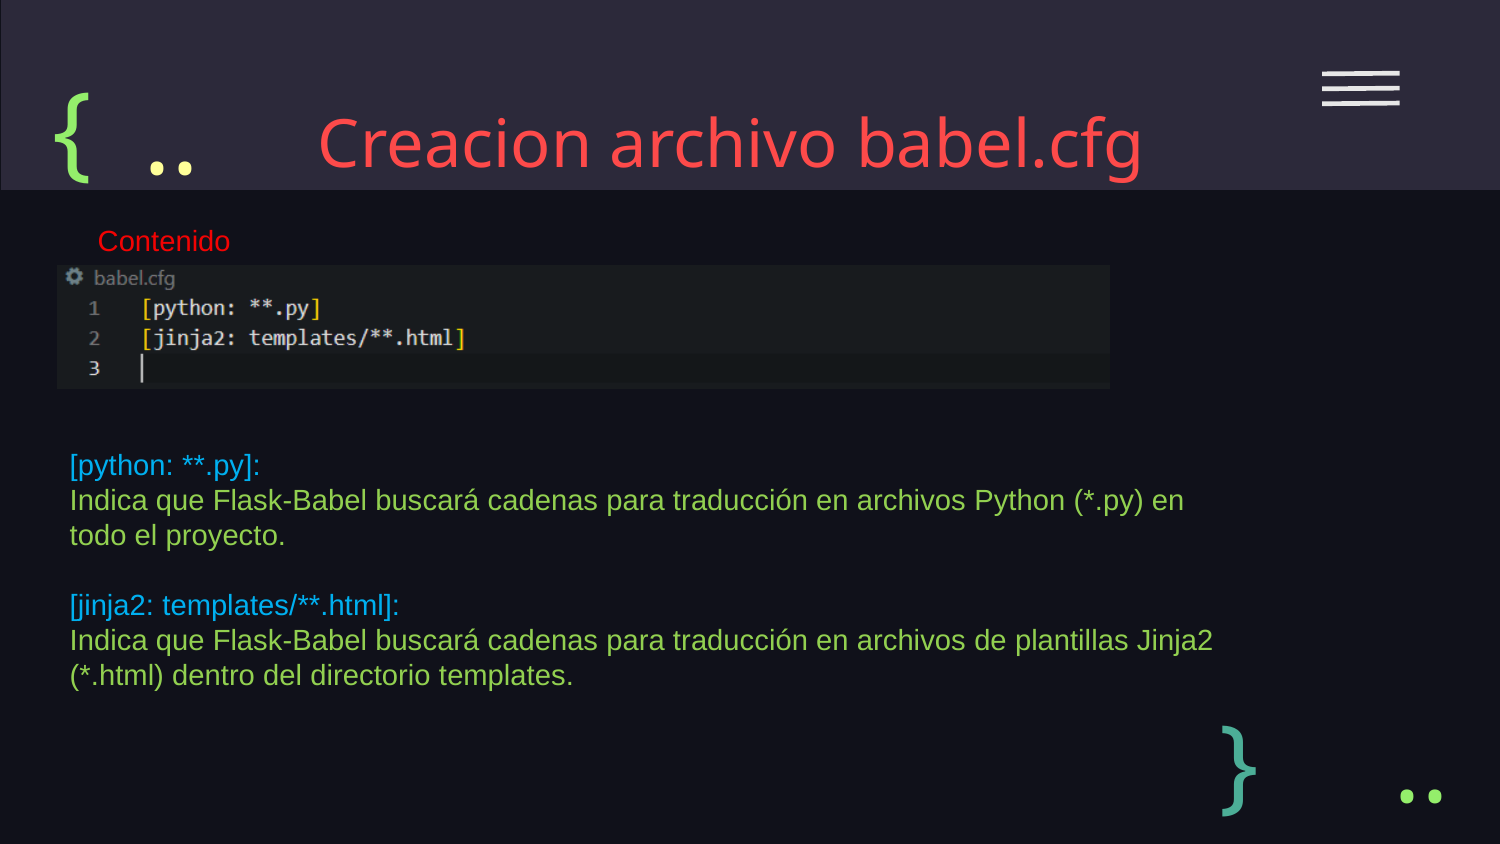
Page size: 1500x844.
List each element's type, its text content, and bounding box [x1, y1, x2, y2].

text_box .. [1304, 716, 1465, 806]
text_box { [37, 48, 153, 192]
text_box Contenido [82, 214, 431, 263]
picture [56, 264, 1111, 390]
text_box .. [54, 87, 215, 178]
title Creacion archivo babel.cfg [124, 85, 1339, 194]
text_box } [1204, 681, 1290, 806]
text_box [python: **.py]: Indica que Flask-Babel buscará cadenas para traducción en archivos Python (*.py) en todo el proyecto. [jinja2: templates/**.html]: Indica que Flask-Babel buscará cadenas para traducción en archivos de plantillas Jinja2 (*.html) dentro del directorio templates. [54, 439, 1231, 699]
